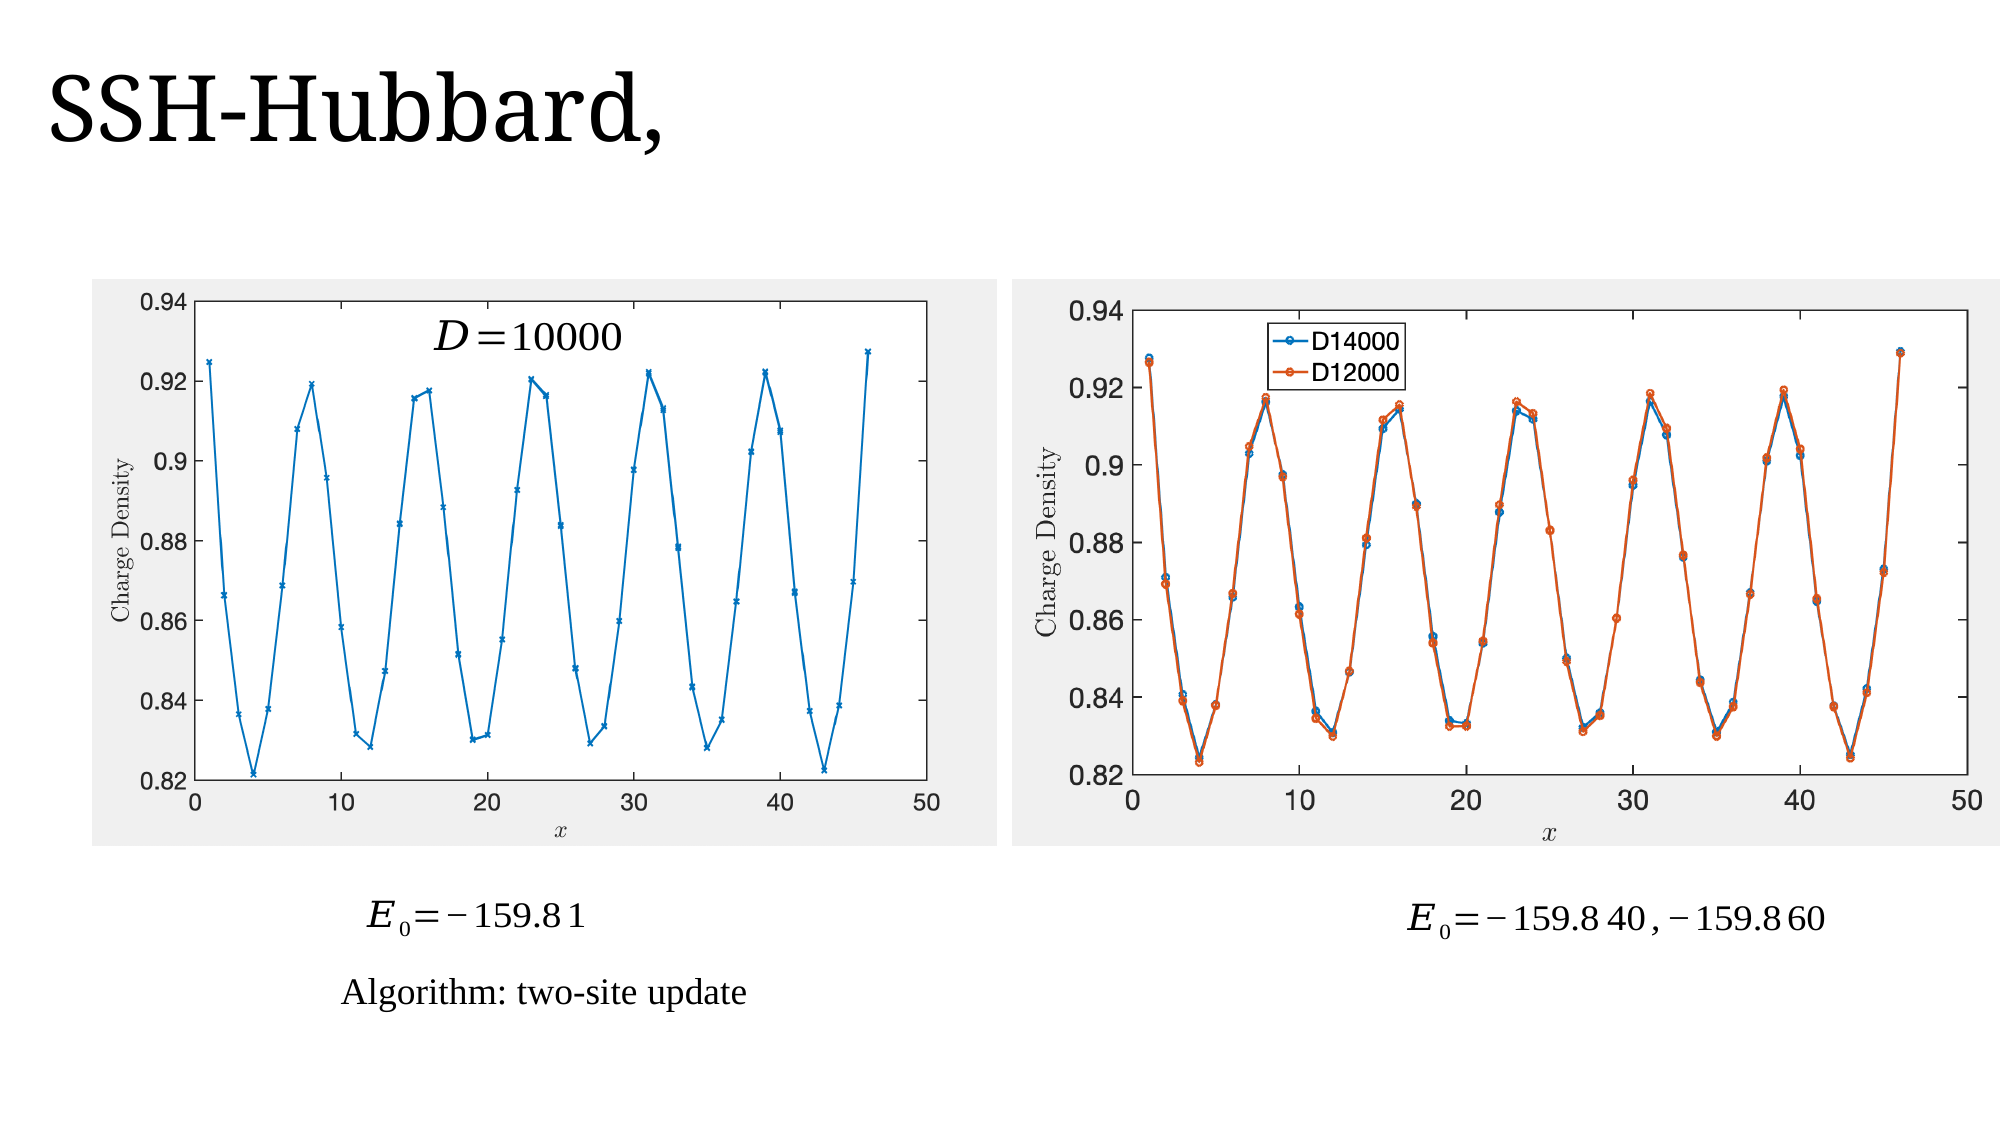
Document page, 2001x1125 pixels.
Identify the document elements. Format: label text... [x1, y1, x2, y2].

text_box Algorithm: two-site update [325, 959, 850, 1020]
picture [1012, 279, 2000, 846]
picture [92, 279, 997, 846]
